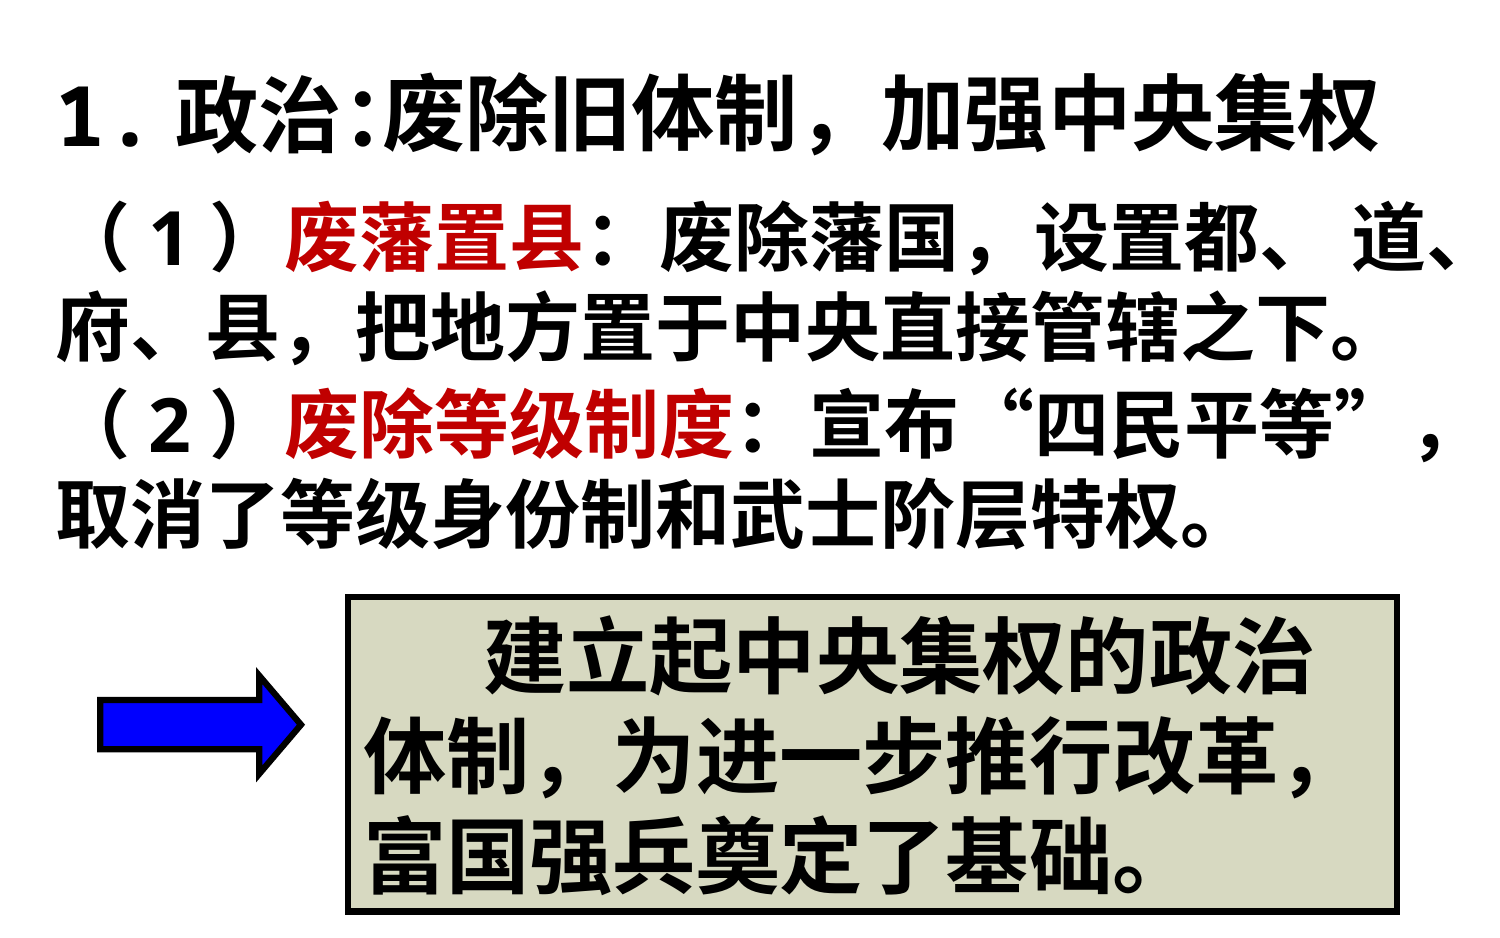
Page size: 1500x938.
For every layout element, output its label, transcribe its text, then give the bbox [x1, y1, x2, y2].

text_box 废除旧体制，加强中央集权 [367, 53, 1397, 169]
text_box 建立起中央集权的政治体制，为进一步推行改革，富国强兵奠定了基础。 [348, 596, 1398, 912]
text_box [100, 675, 302, 774]
text_box （1）废藩置县：废除藩国，设置都、 道、府、县，把地方置于中央直接管辖之下。 [41, 183, 1500, 370]
text_box 1.政治： [41, 55, 408, 171]
text_box （2）废除等级制度：宣布“四民平等”，取消了等级身份制和武士阶层特权。 [41, 370, 1500, 565]
